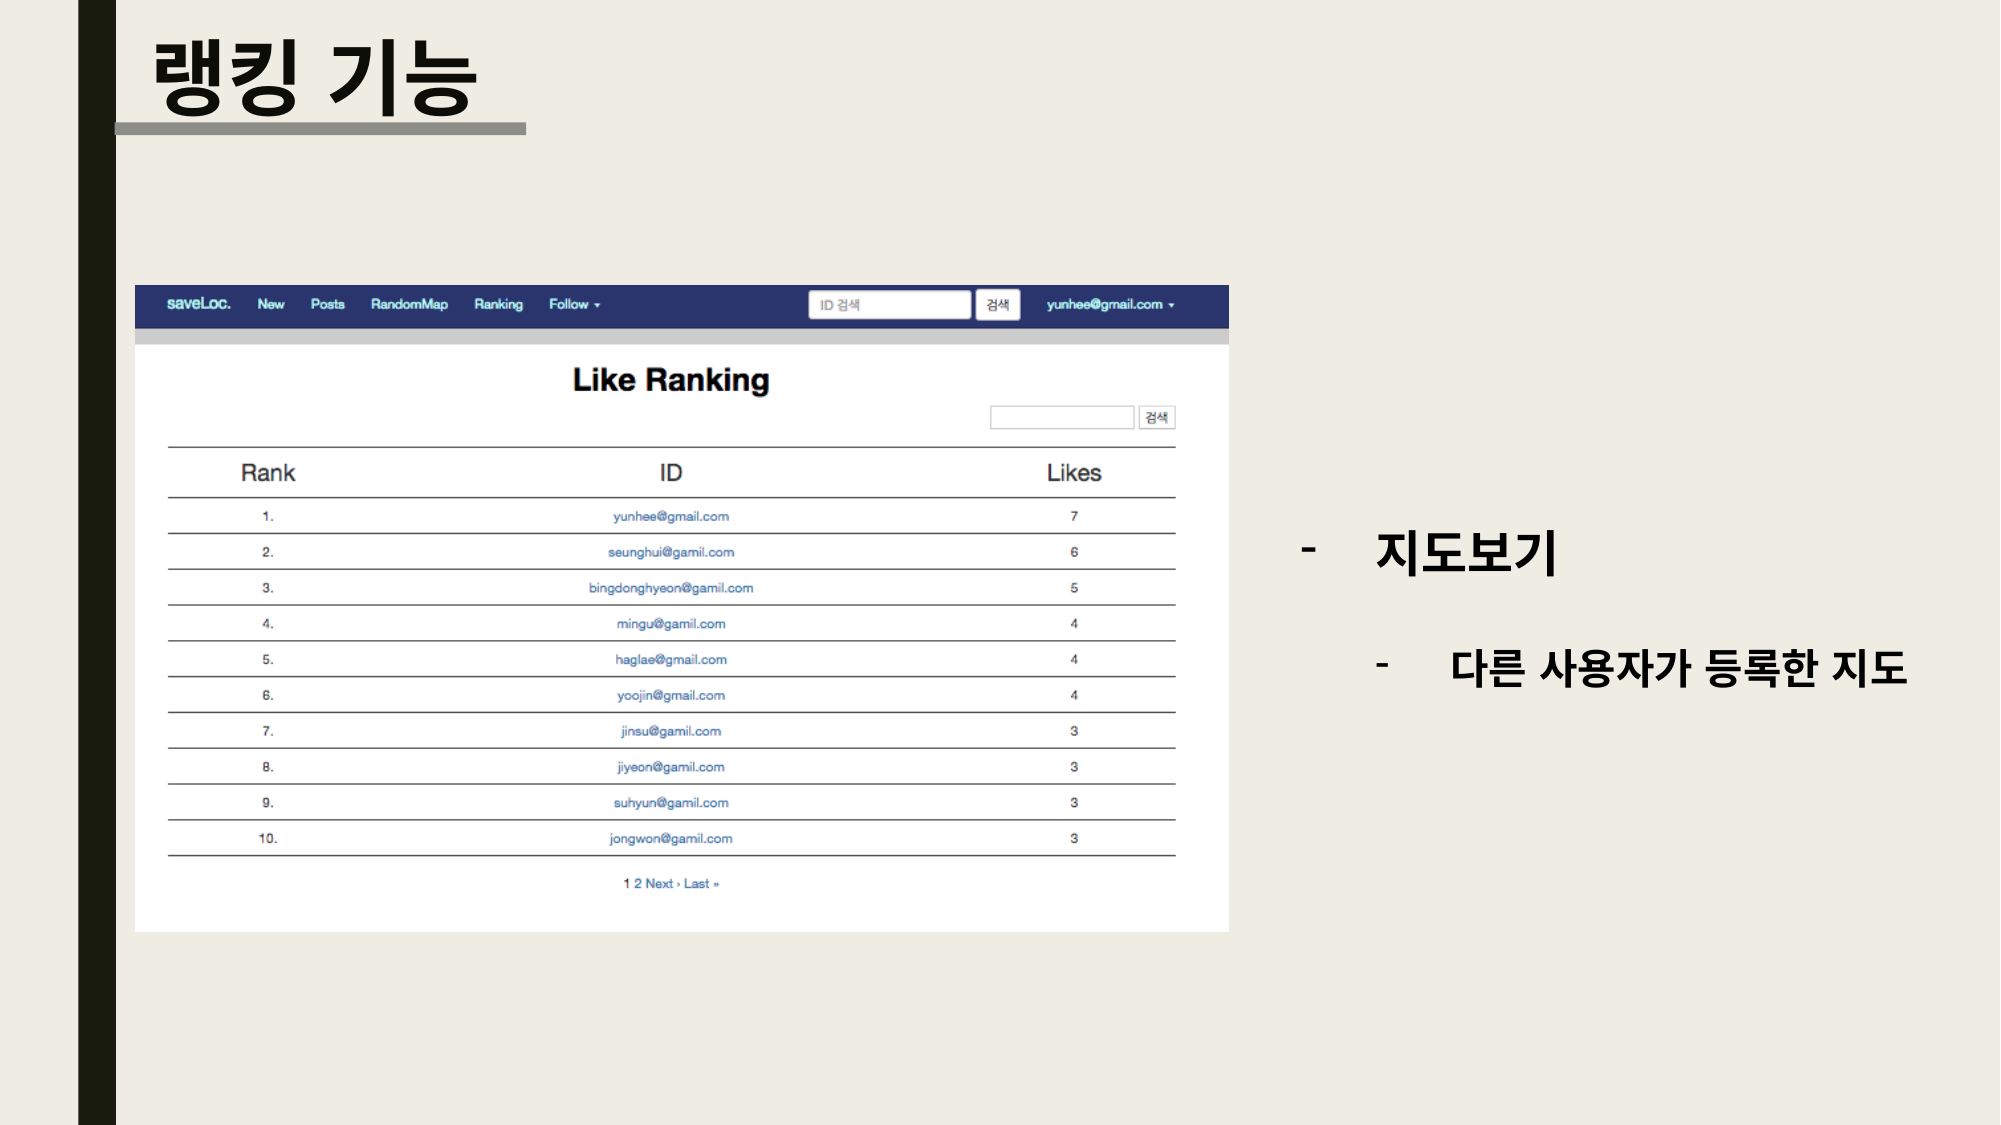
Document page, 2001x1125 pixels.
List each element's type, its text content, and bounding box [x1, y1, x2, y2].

text_box 랭킹 기능 [135, 19, 527, 119]
text_box [112, 119, 529, 138]
text_box 지도보기 다른 사용자가 등록한 지도 [1285, 515, 2000, 700]
picture [135, 285, 1229, 932]
